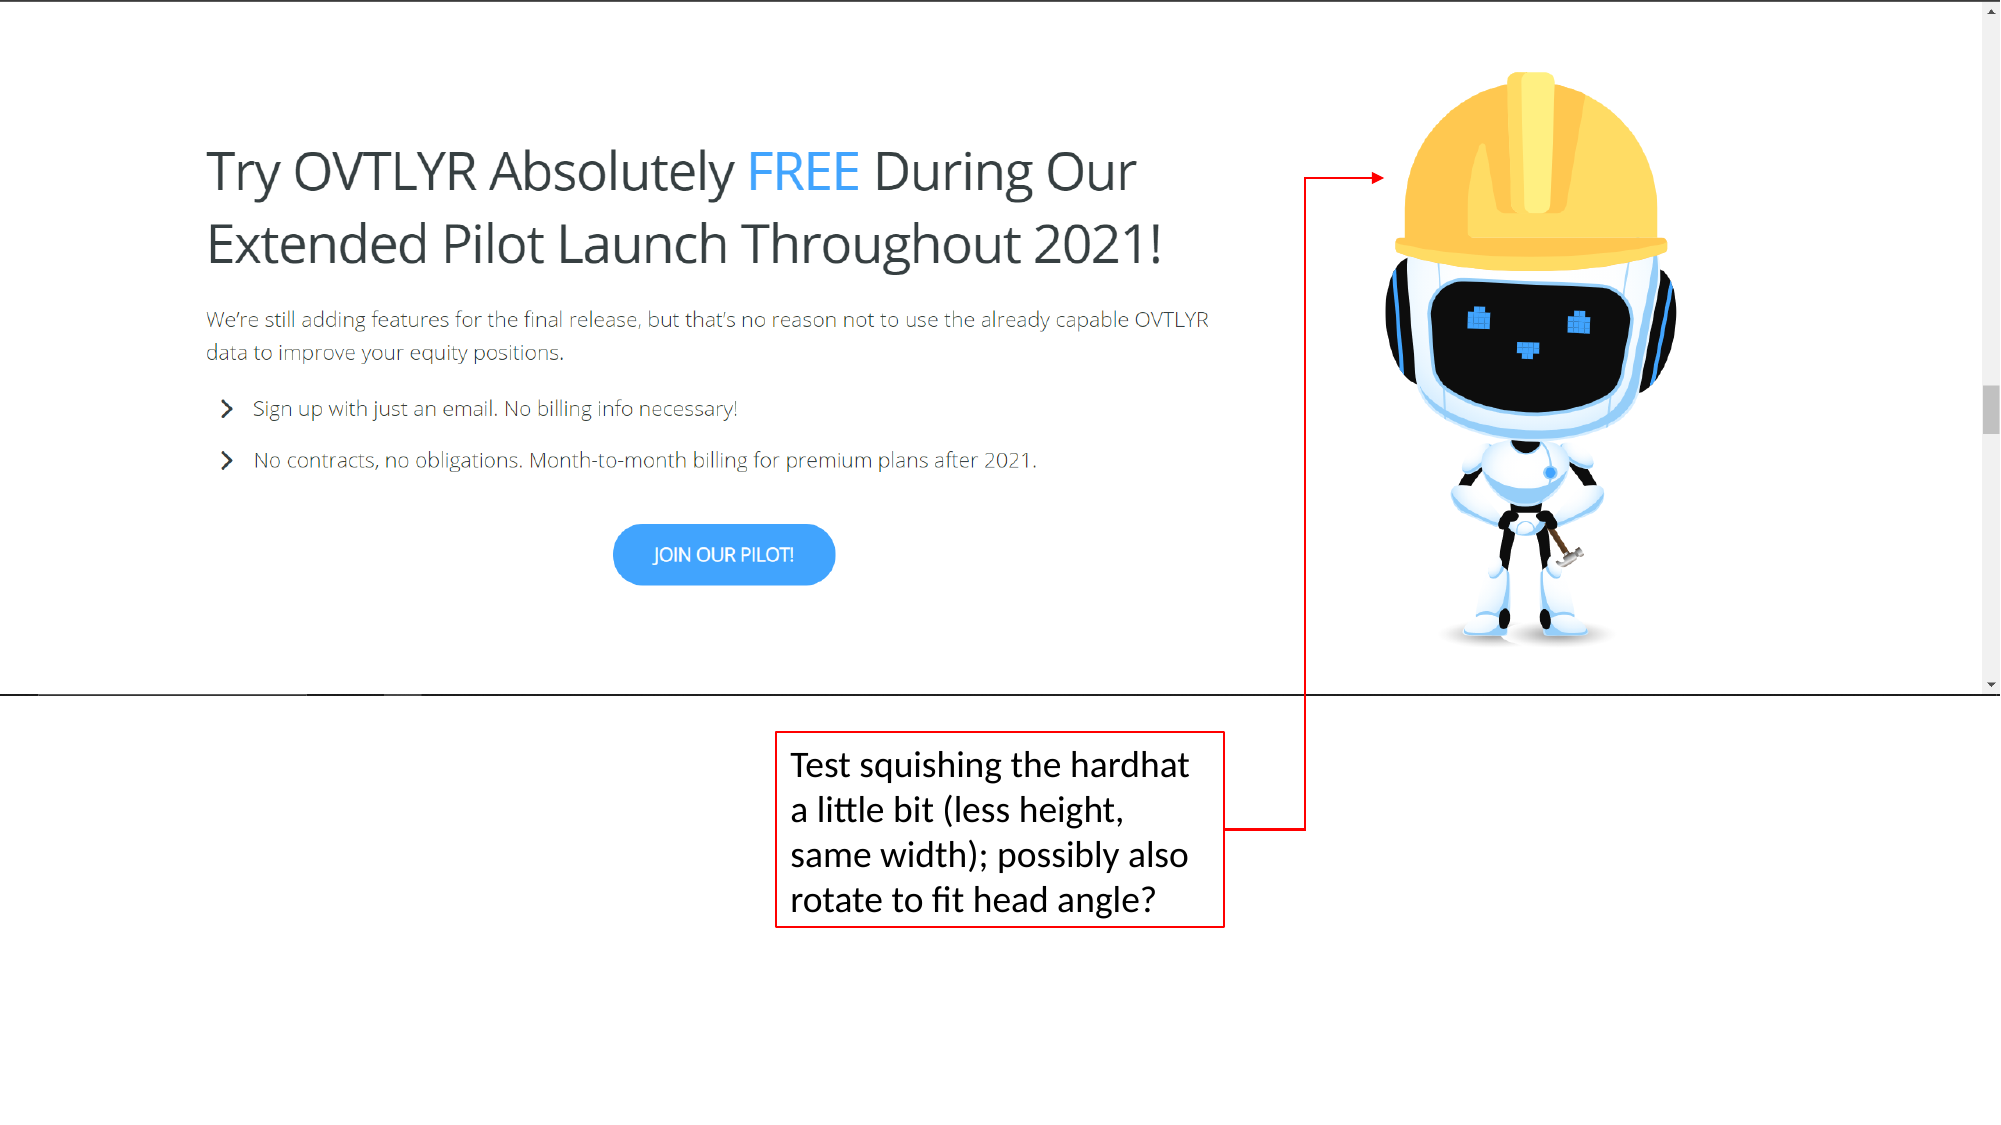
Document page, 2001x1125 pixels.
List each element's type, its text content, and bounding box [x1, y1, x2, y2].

text_box Test squishing the hardhat a little bit (less height, same width); possibly also rotate to fit head angle? [775, 732, 1225, 927]
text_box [1224, 177, 1385, 831]
picture [0, 0, 2000, 696]
